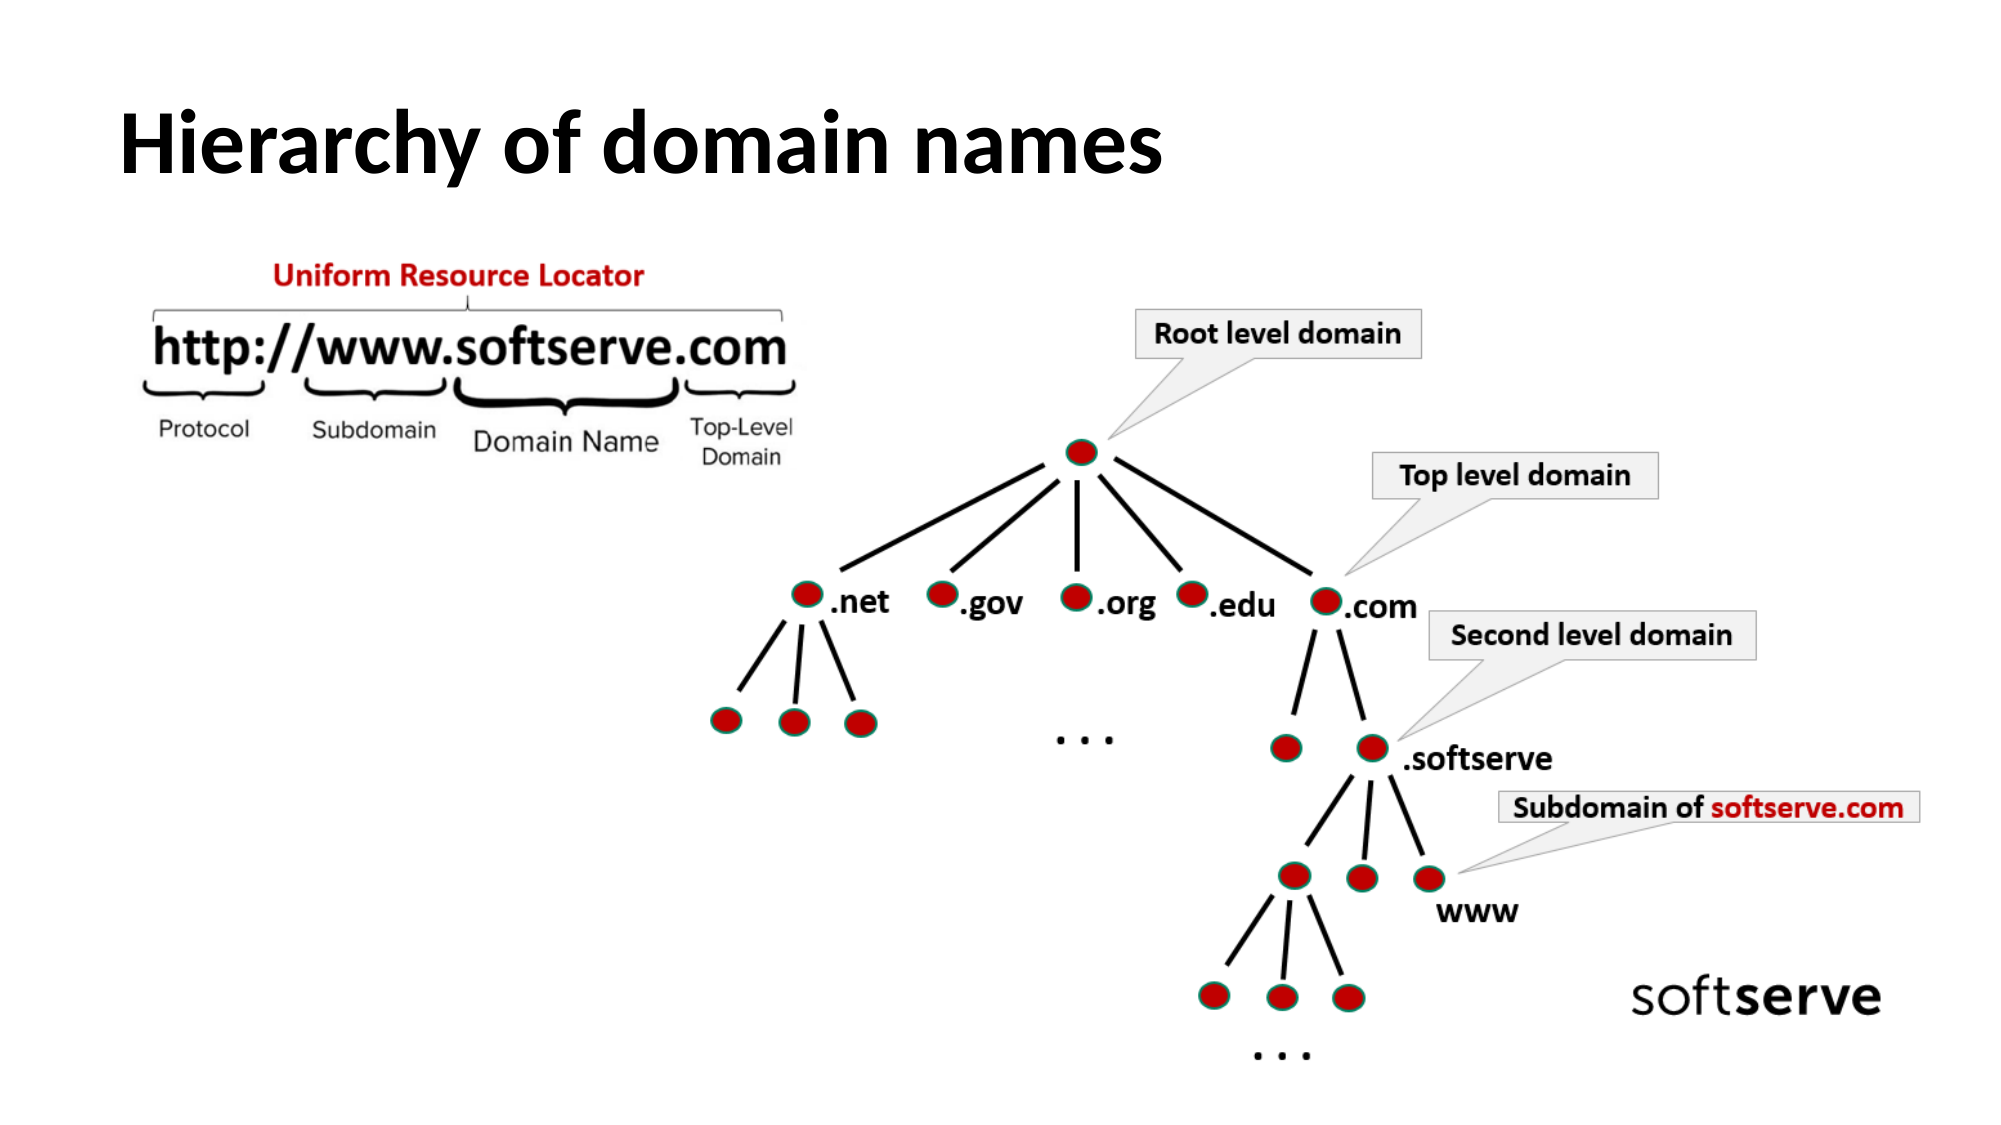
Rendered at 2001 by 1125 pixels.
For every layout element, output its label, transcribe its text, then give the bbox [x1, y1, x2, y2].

text_box Hierarchy of domain names [104, 75, 1824, 200]
picture [113, 220, 1936, 1073]
